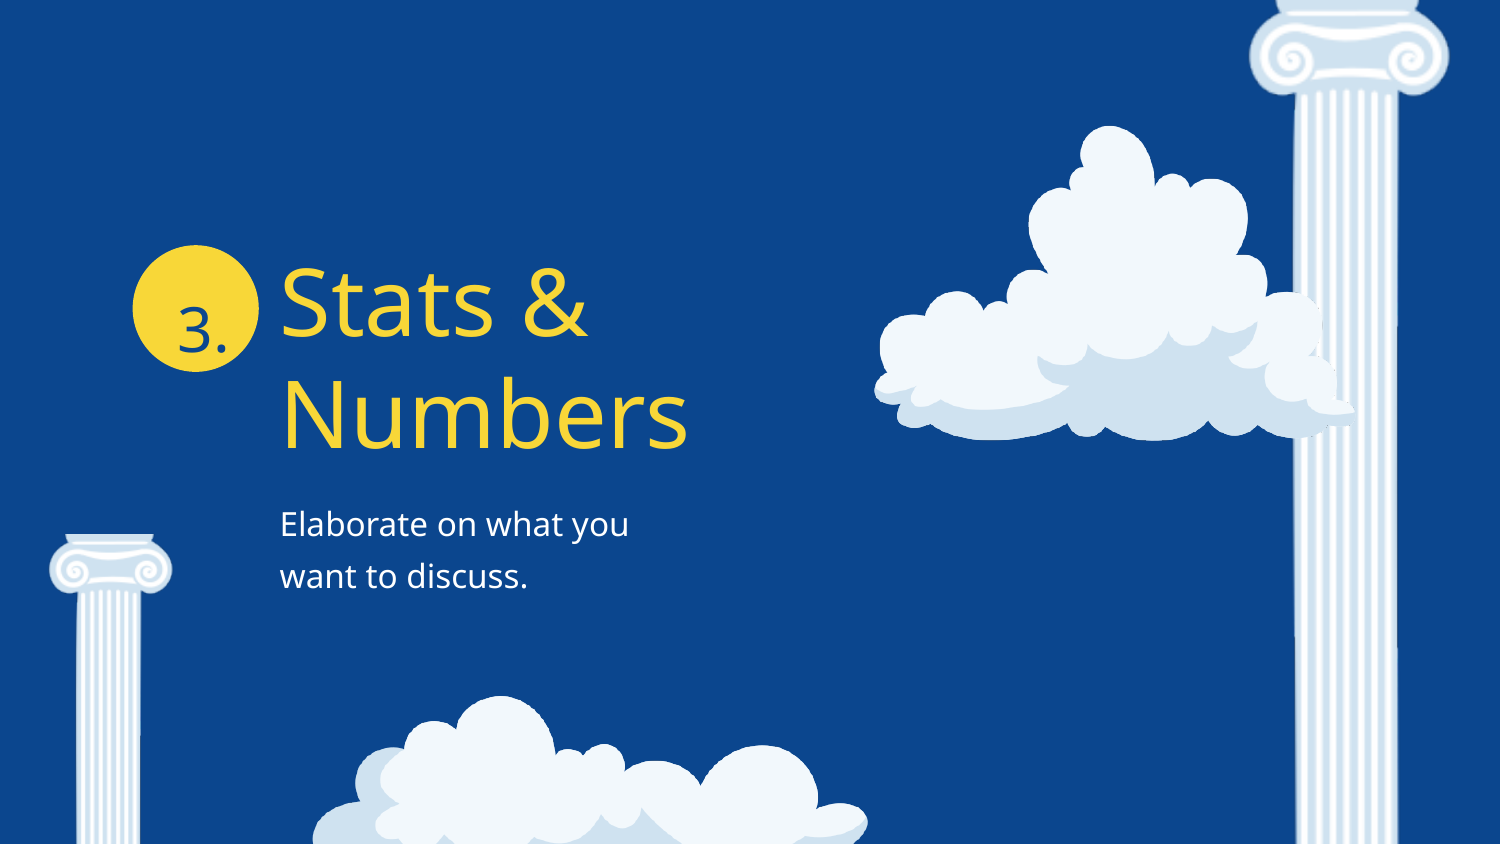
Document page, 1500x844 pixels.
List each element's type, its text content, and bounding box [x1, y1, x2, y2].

text_box Stats & Numbers [279, 242, 770, 468]
picture [312, 690, 874, 844]
text_box Elaborate on what you want to discuss. [279, 491, 716, 595]
picture [34, 534, 196, 844]
picture [872, 0, 1488, 844]
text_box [132, 244, 259, 373]
